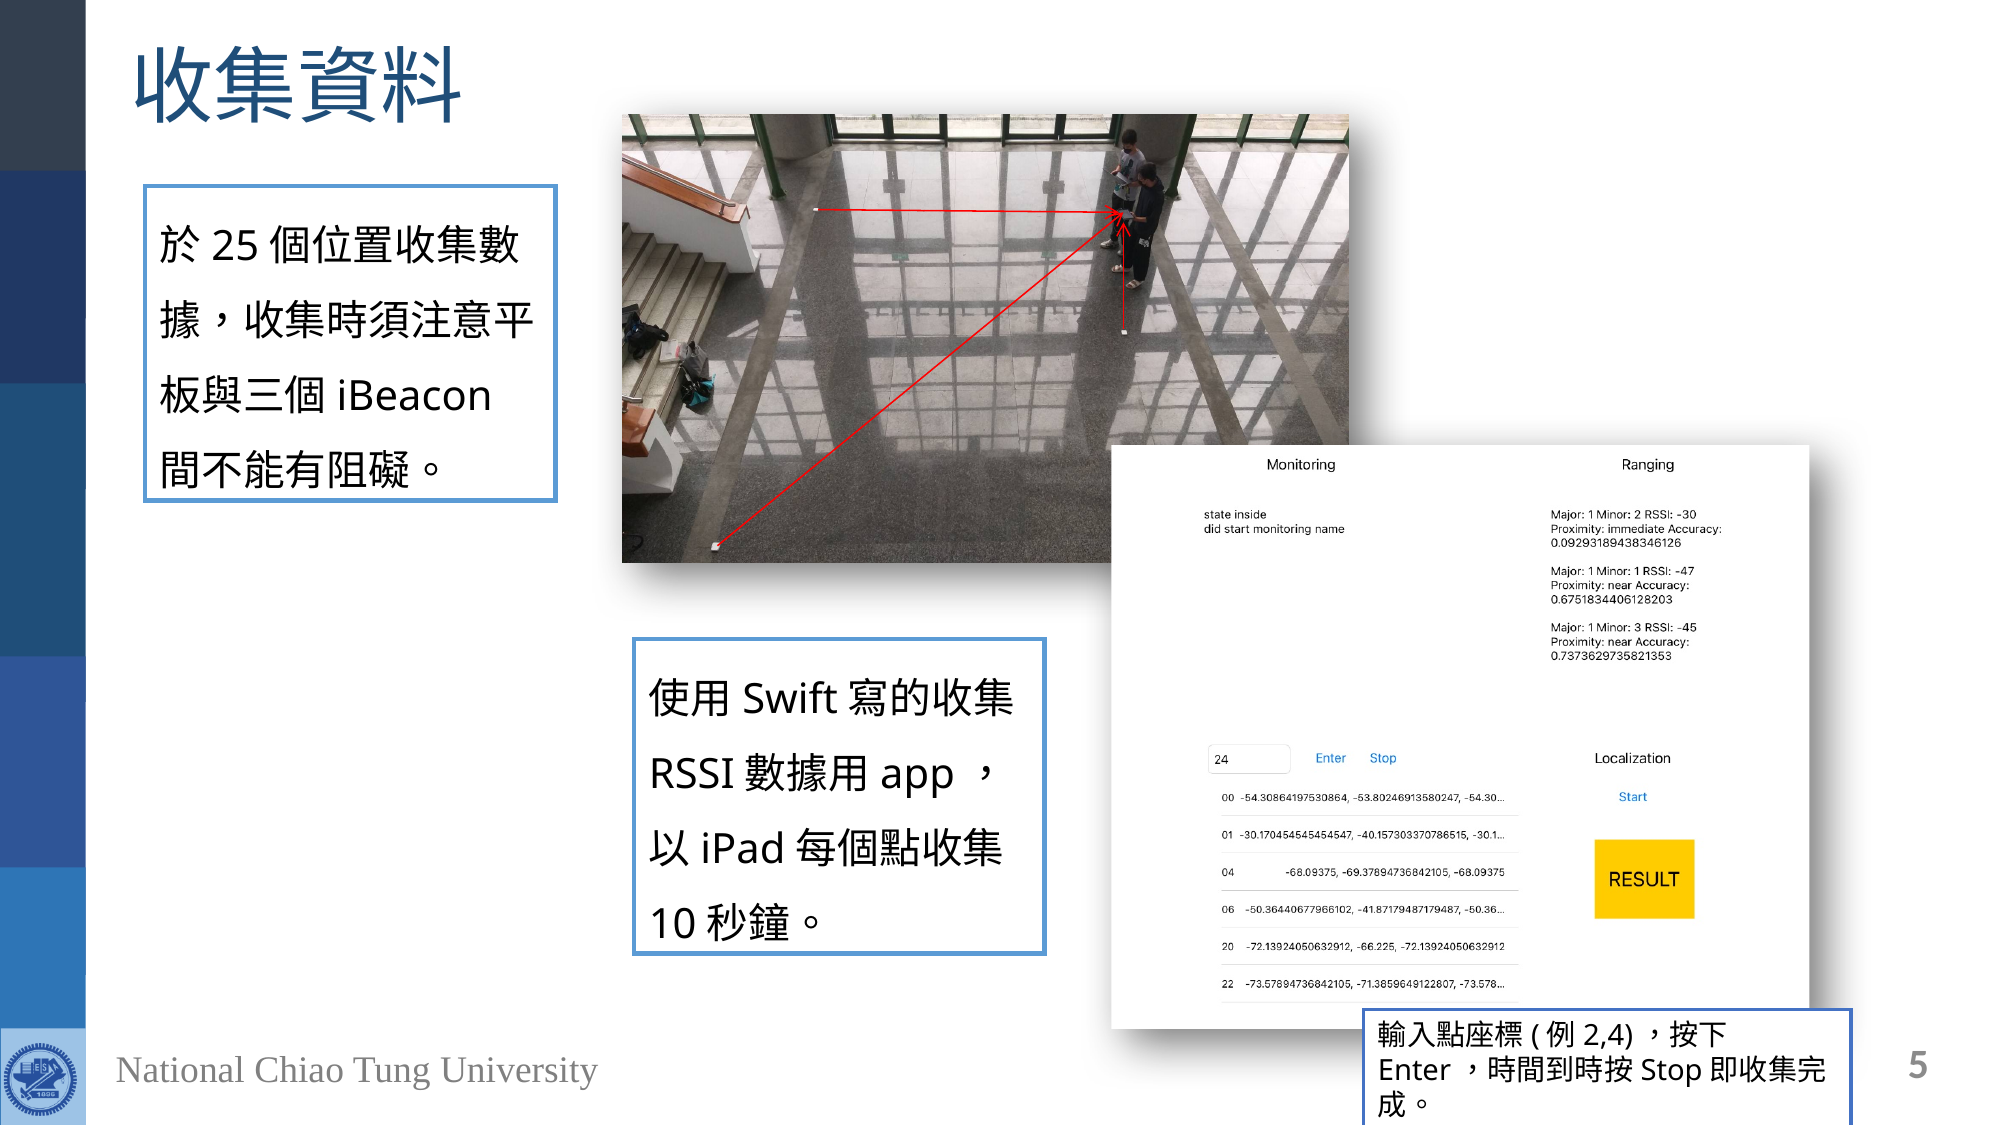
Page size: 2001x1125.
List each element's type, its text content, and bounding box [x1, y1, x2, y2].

text_box 輸入點座標(例2,4)，按下Enter，時間到時按Stop即收集完成。 [1362, 1008, 1852, 1125]
text_box 使用Swift寫的收集RSSI數據用app，以iPad每個點收集10秒鐘。 [633, 638, 1046, 955]
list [1111, 445, 1810, 1029]
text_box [622, 114, 1349, 563]
text_box 於25個位置收集數據，收集時須注意平板與三個iBeacon間不能有阻礙。 [144, 185, 556, 502]
slide_number 5 [1892, 1028, 1994, 1095]
title 收集資料 [115, 15, 1187, 164]
